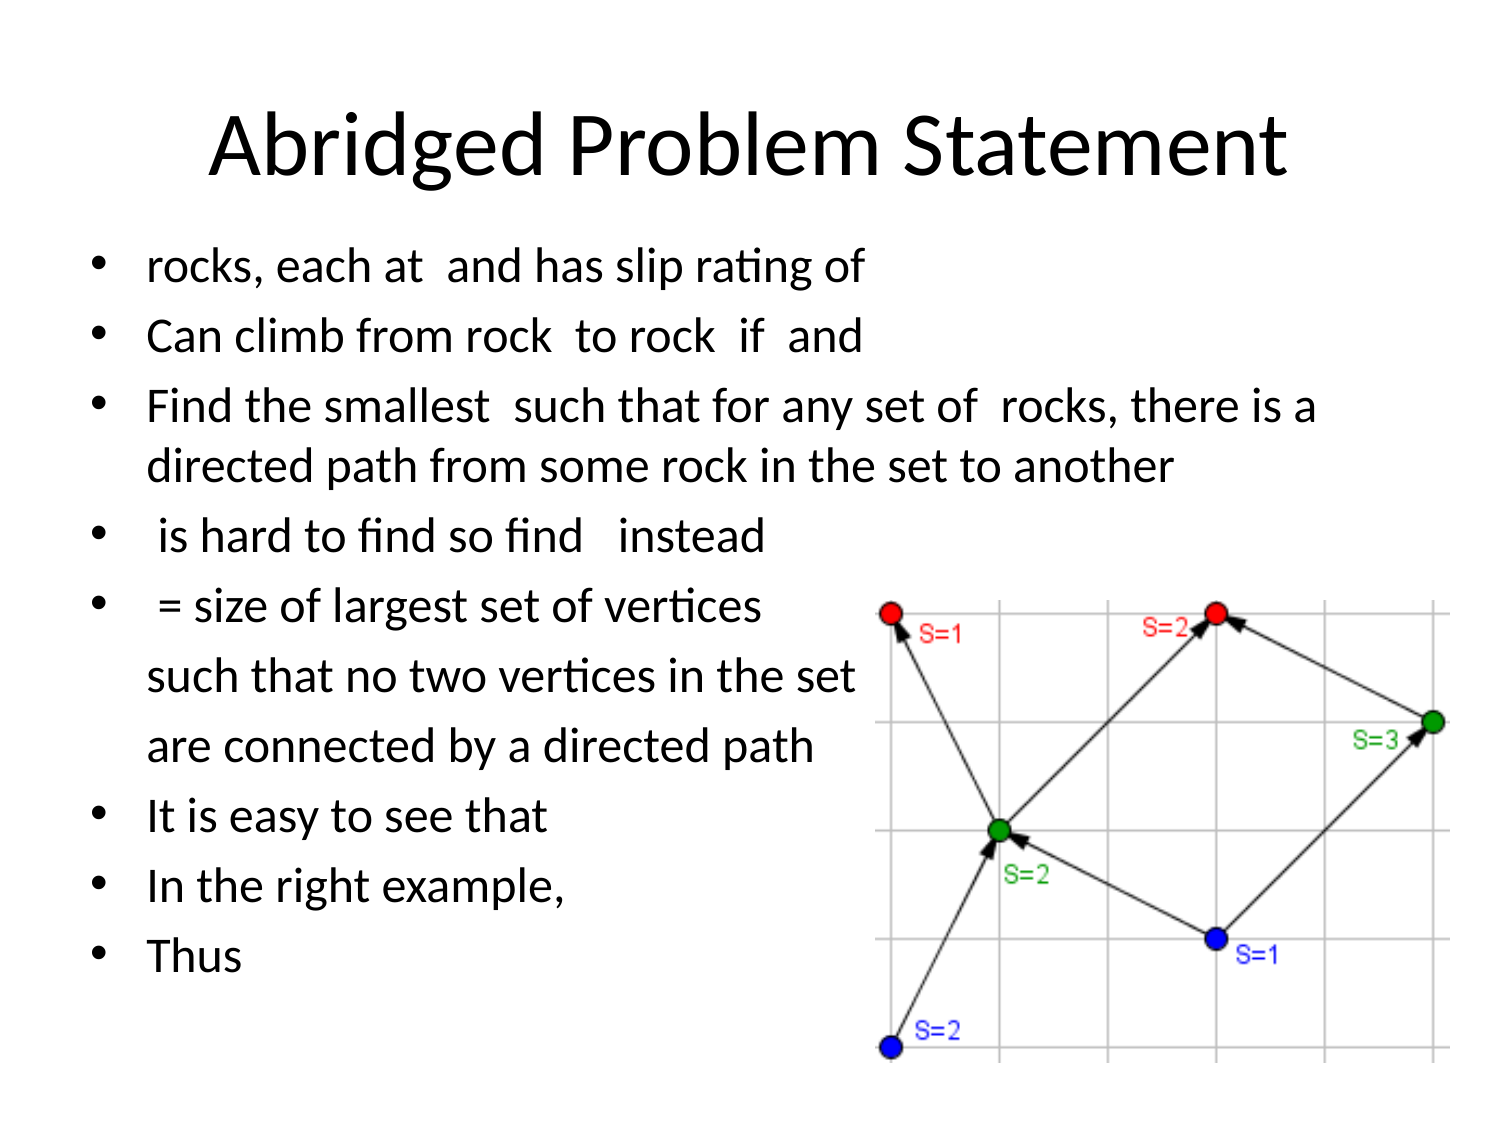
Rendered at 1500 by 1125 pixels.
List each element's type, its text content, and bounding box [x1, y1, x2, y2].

picture [874, 599, 1451, 1063]
title Abridged Problem Statement [75, 45, 1425, 233]
